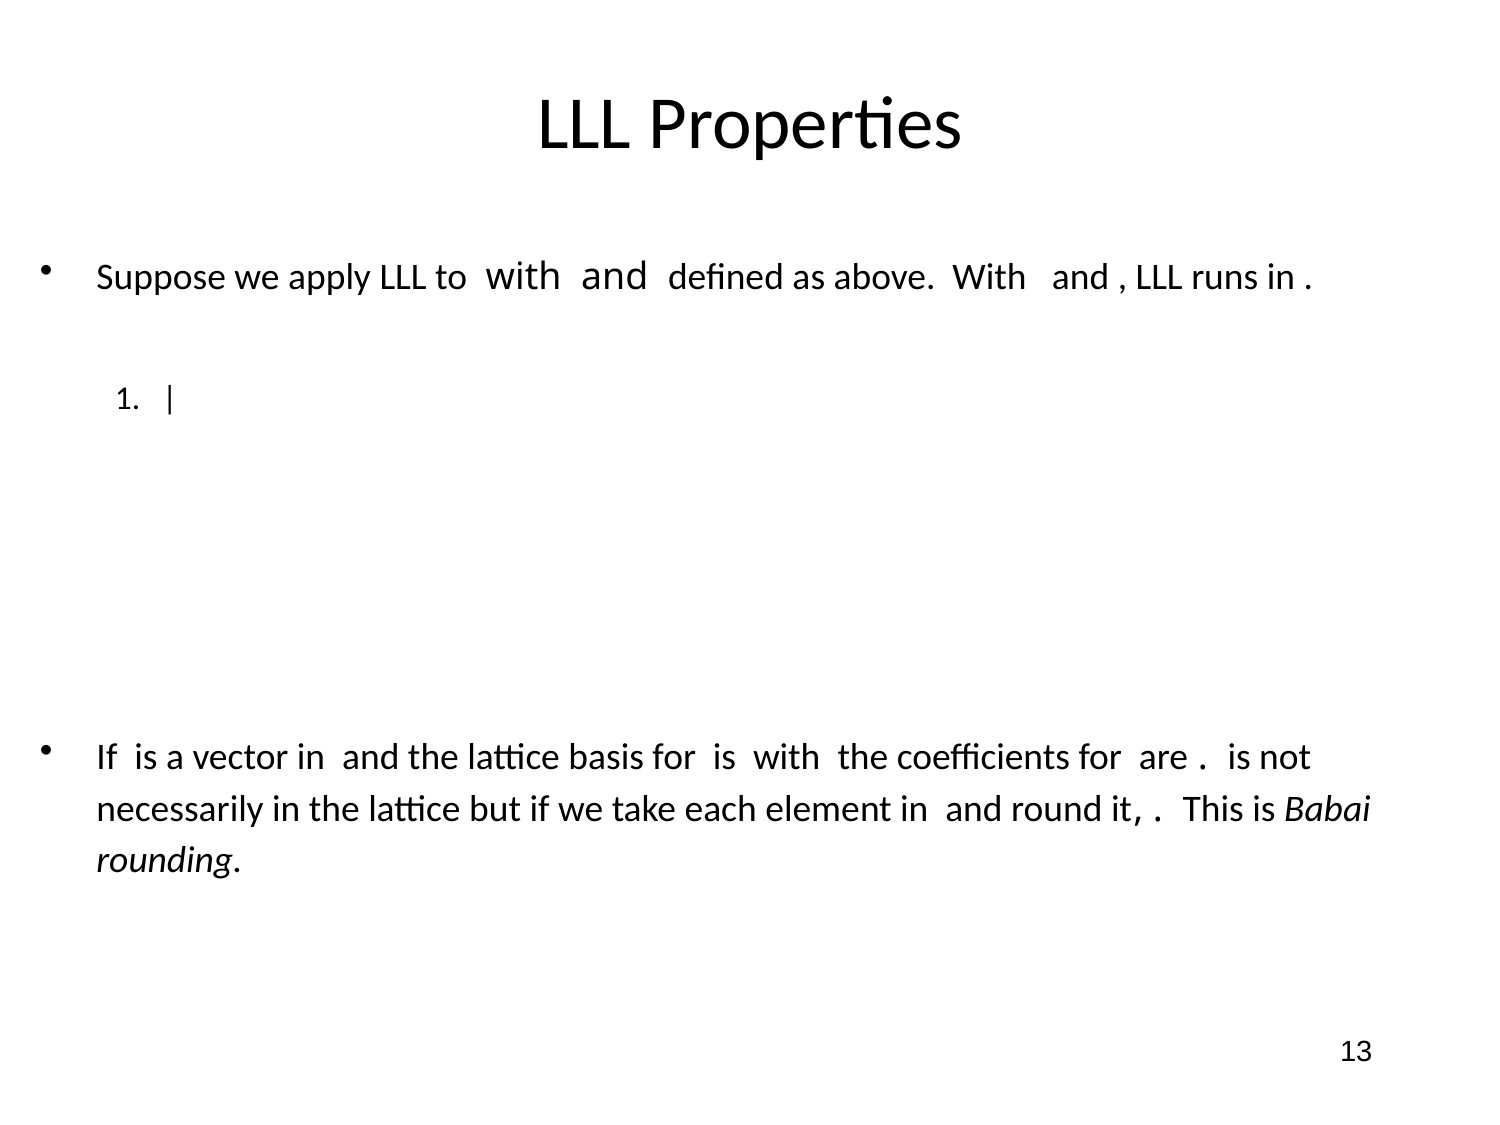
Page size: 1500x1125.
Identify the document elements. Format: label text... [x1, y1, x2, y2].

title LLL Properties [112, 49, 1388, 188]
slide_number 13 [1074, 1024, 1388, 1101]
